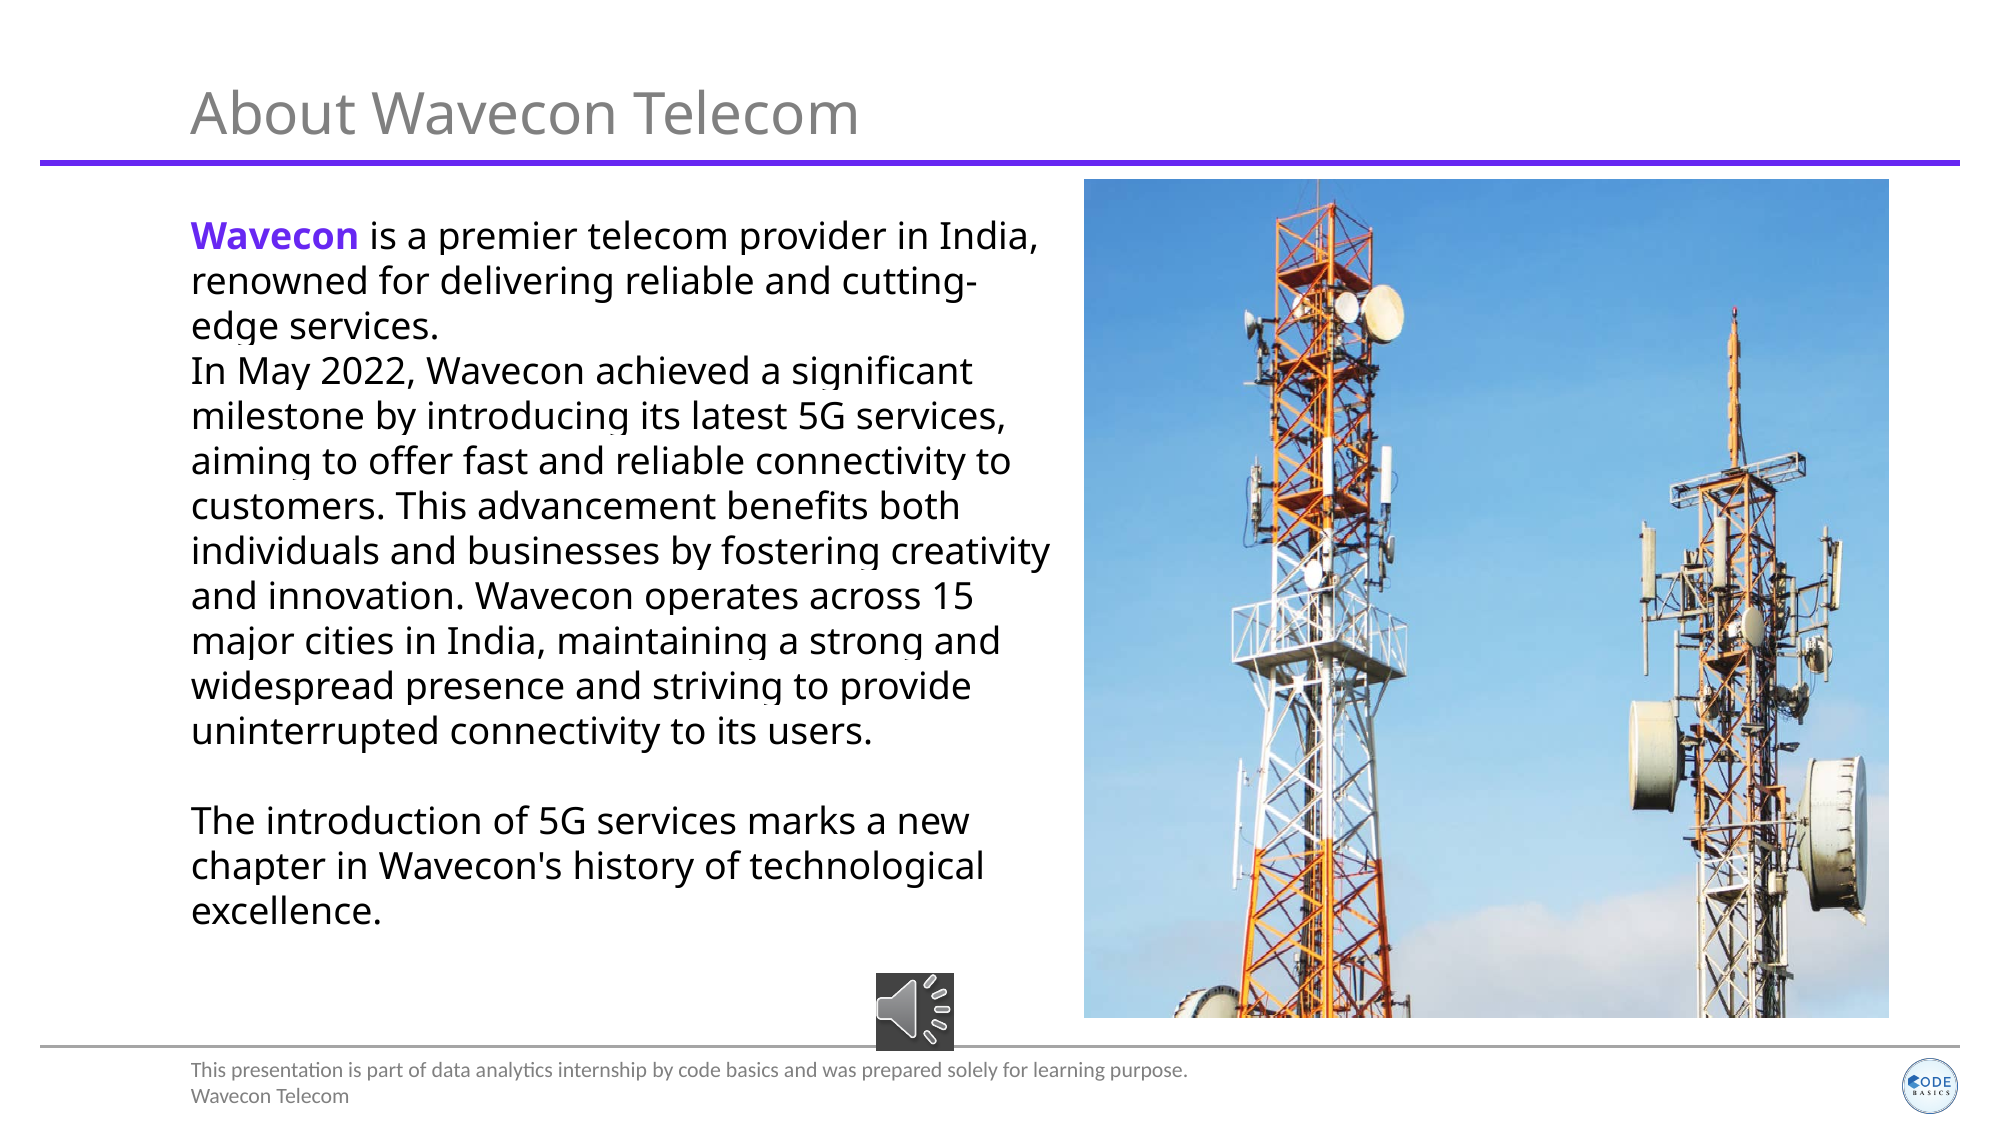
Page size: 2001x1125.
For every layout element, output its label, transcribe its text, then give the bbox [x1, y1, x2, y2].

text_box About Wavecon Telecom [175, 68, 1176, 154]
picture [1084, 177, 1889, 1019]
text_box This presentation is part of data analytics internship by code basics and was prepared solely for learning purpose. Wavecon Telecom [175, 1048, 1868, 1116]
text_box Wavecon is a premier telecom provider in India, renowned for delivering reliable and cutting-edge services. In May 2022, Wavecon achieved a significant milestone by introducing its latest 5G services, aiming to offer fast and reliable connectivity to customers. This advancement benefits both individuals and businesses by fostering creativity and innovation. Wavecon operates across 15 major cities in India, maintaining a strong and widespread presence and striving to provide uninterrupted connectivity to its users. The introduction of 5G services marks a new chapter in Wavecon's history of technological excellence. [175, 204, 1067, 940]
picture [875, 971, 956, 1052]
picture [1900, 1056, 1960, 1116]
